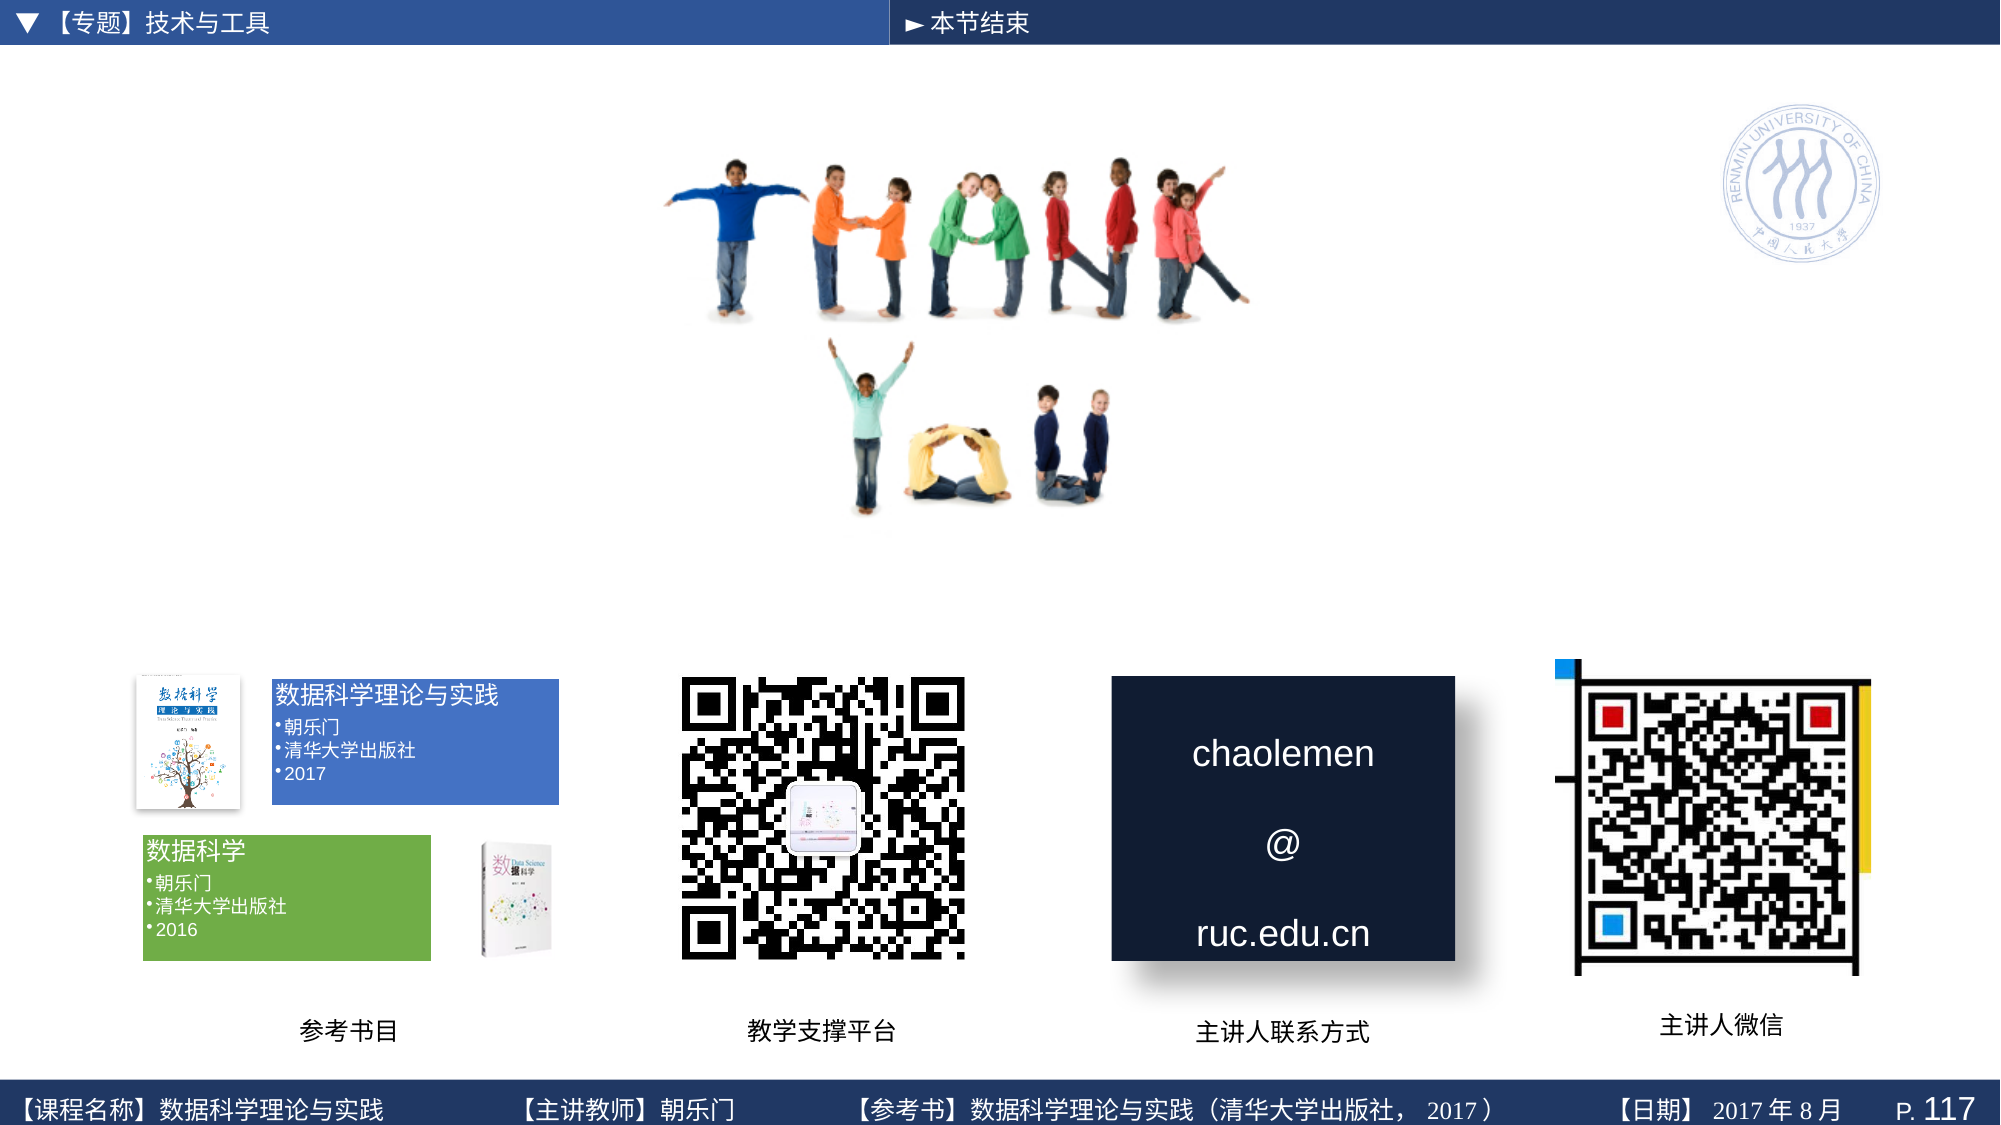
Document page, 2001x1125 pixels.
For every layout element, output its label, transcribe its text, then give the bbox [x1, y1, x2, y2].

list ►本节结束 [890, 0, 1249, 43]
text_box 主讲人联系方式 [1154, 1009, 1413, 1055]
title [64, 64, 1828, 200]
picture [1555, 659, 1872, 976]
text_box 参考书目 [220, 1008, 480, 1053]
picture [633, 113, 1284, 550]
text_box 教学支撑平台 [659, 1008, 987, 1053]
list ▼【专题】技术与工具 [0, 0, 725, 43]
text_box chaolemen @ ruc.edu.cn [1108, 672, 1459, 965]
text_box 主讲人微信 [1592, 1002, 1852, 1047]
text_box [129, 640, 571, 1000]
picture [659, 654, 987, 982]
